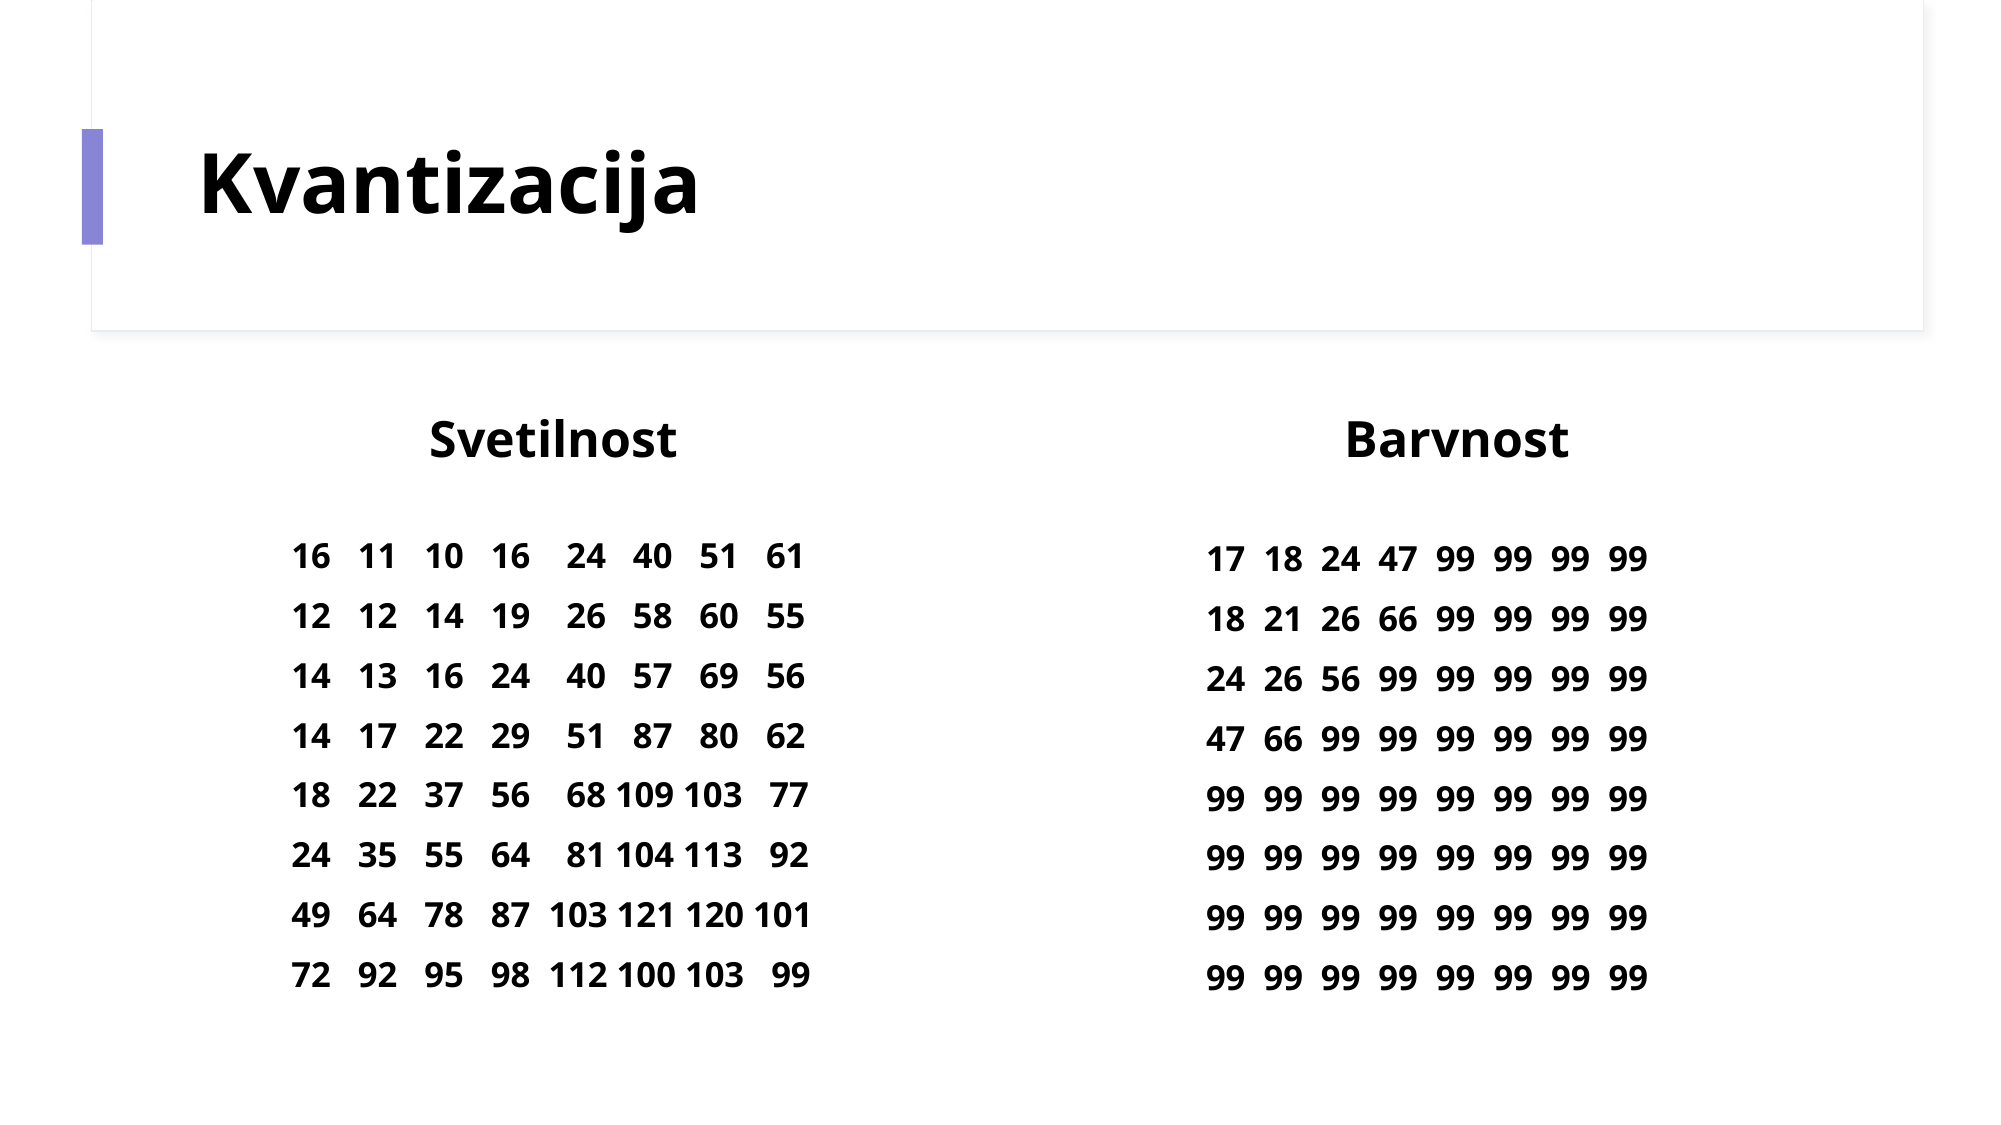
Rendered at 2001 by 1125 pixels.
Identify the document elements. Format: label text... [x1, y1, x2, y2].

list 16 11 10 16 24 40 51 61 12 12 14 19 26 58 60 55 14 13 16 24 40 57 69 56 14 17 22 29 51 87 80 62 18 22 37 56 68 109 103 77 24 35 55 64 81 104 113 92 49 64 78 87 103 121 120 101 72 92 95 98 112 100 103 99 [276, 522, 880, 1010]
list Barvnost [1052, 389, 1863, 475]
list Svetilnost [148, 389, 959, 475]
list 17 18 24 47 99 99 99 99 18 21 26 66 99 99 99 99 24 26 56 99 99 99 99 99 47 66 99 99 99 99 99 99 99 99 99 99 99 99 99 99 99 99 99 99 99 99 99 99 99 99 99 99 99 99 99 99 99 99 99 99 99 99 99 99 [1191, 525, 1724, 1013]
title Kvantizacija [183, 90, 1851, 284]
